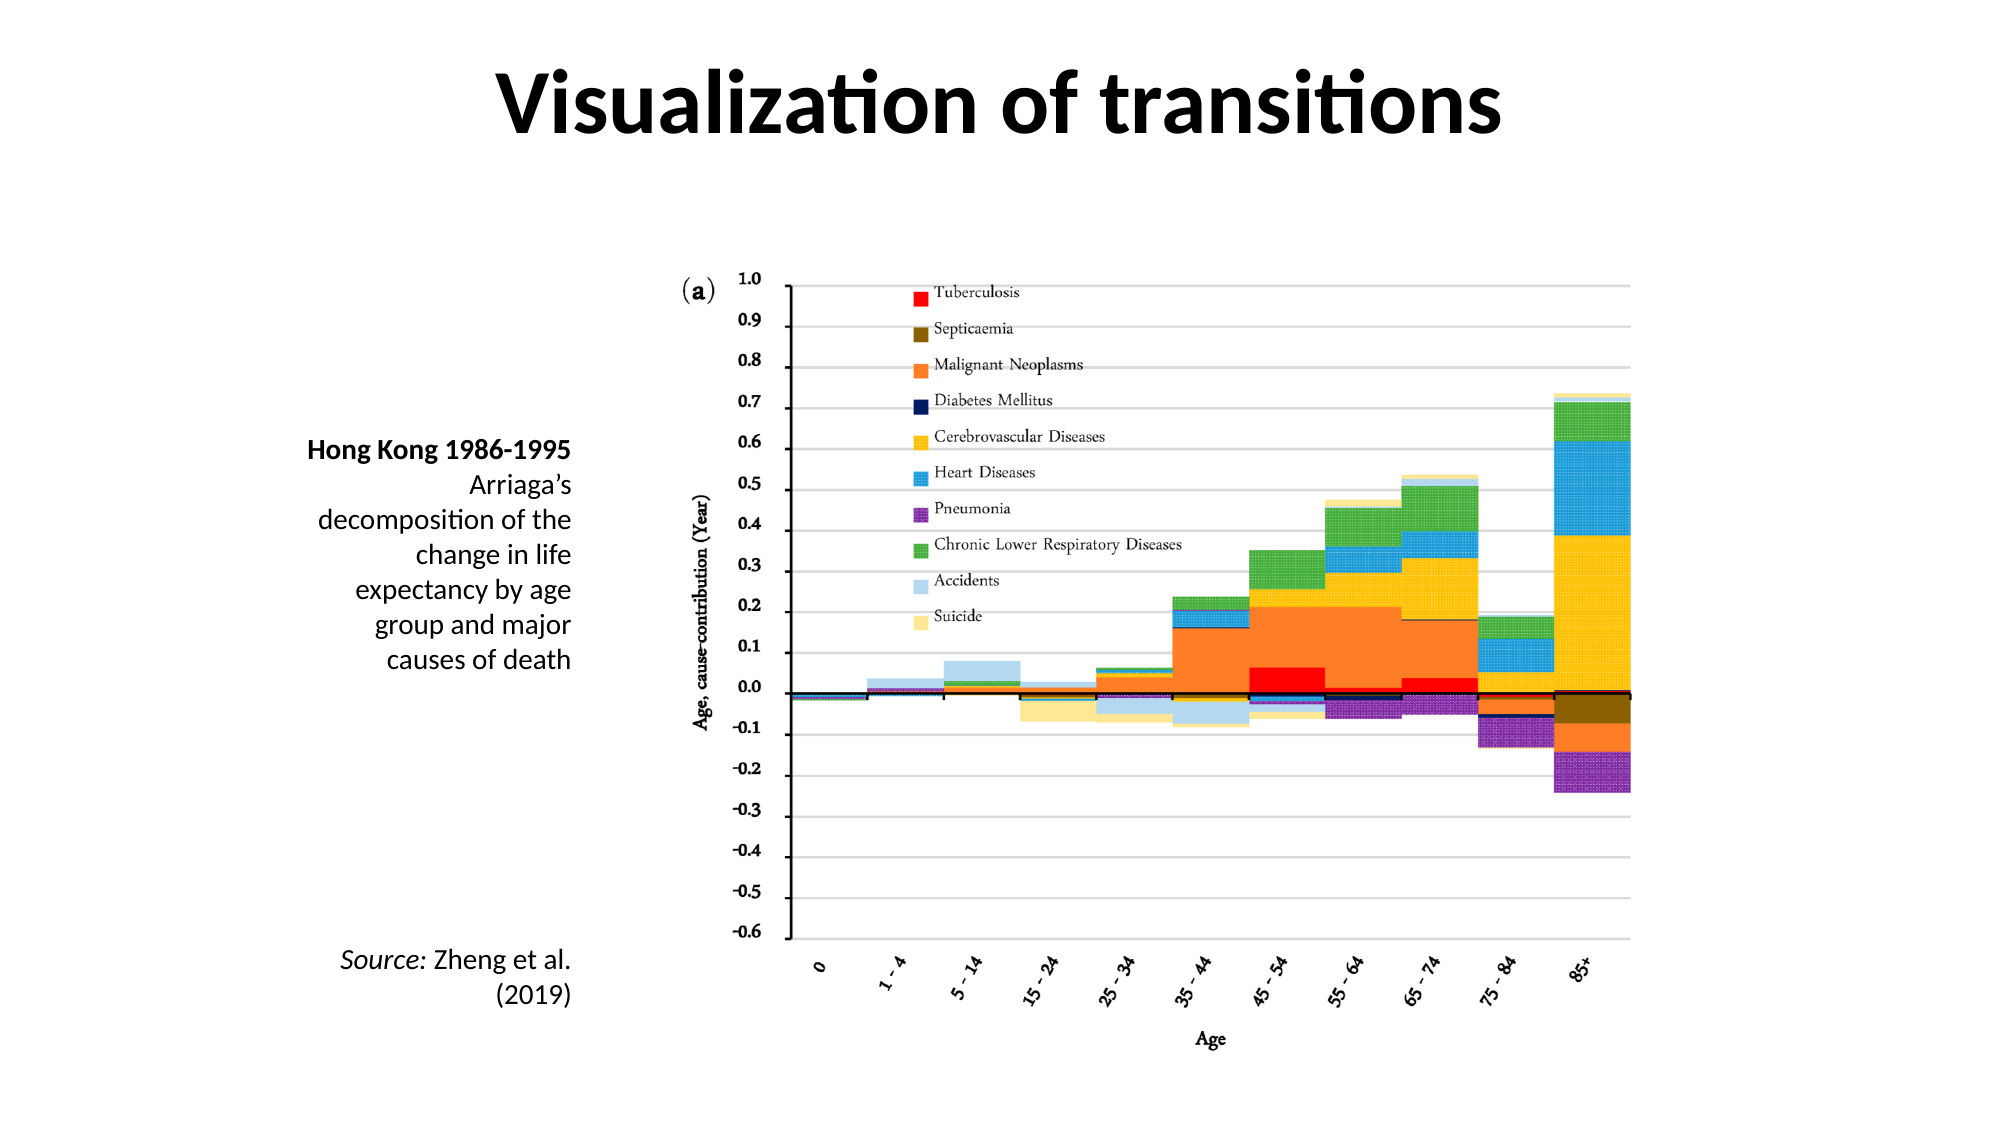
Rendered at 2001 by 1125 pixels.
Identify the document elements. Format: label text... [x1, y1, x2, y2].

text_box Visualization of transitions [324, 2, 1675, 191]
picture [662, 255, 1656, 1071]
text_box Hong Kong 1986-1995 Arriaga’s decomposition of the change in life expectancy by age group and major causes of death [291, 422, 587, 683]
text_box Source: Zheng et al. (2019) [314, 932, 587, 1018]
